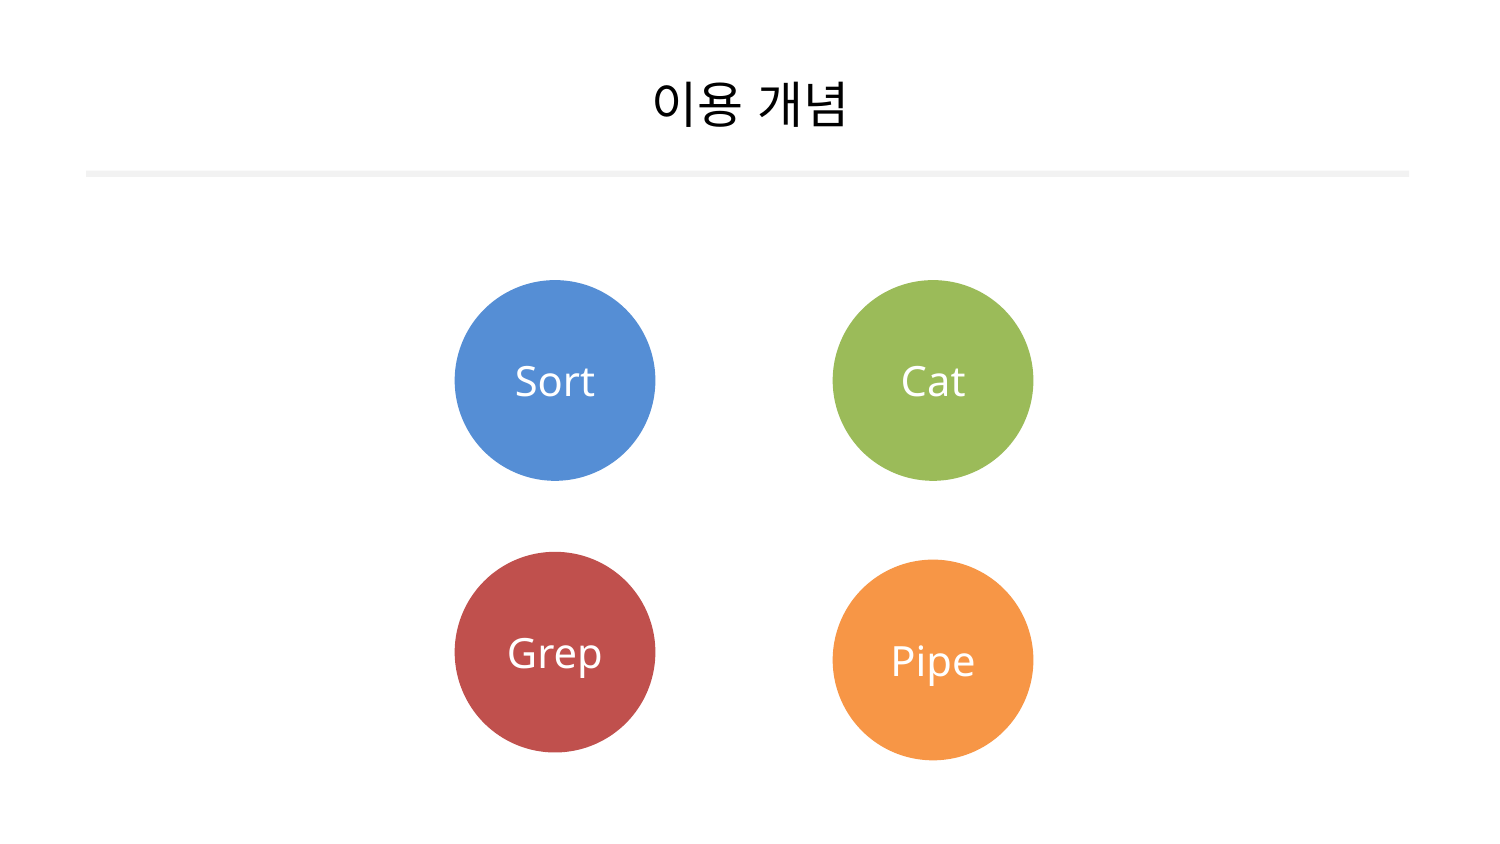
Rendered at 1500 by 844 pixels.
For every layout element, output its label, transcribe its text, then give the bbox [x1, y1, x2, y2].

text_box 이용 개념 [75, 33, 1425, 174]
text_box [838, 693, 1028, 761]
text_box [460, 685, 647, 753]
text_box [838, 559, 1028, 627]
text_box [460, 551, 650, 619]
text_box [838, 280, 1028, 347]
text_box [838, 413, 1028, 481]
text_box [460, 280, 650, 347]
text_box [460, 413, 650, 481]
text_box Cat [886, 347, 1264, 413]
text_box Pipe [602, 627, 1264, 693]
text_box Sort [224, 347, 886, 413]
text_box Grep [224, 619, 841, 685]
